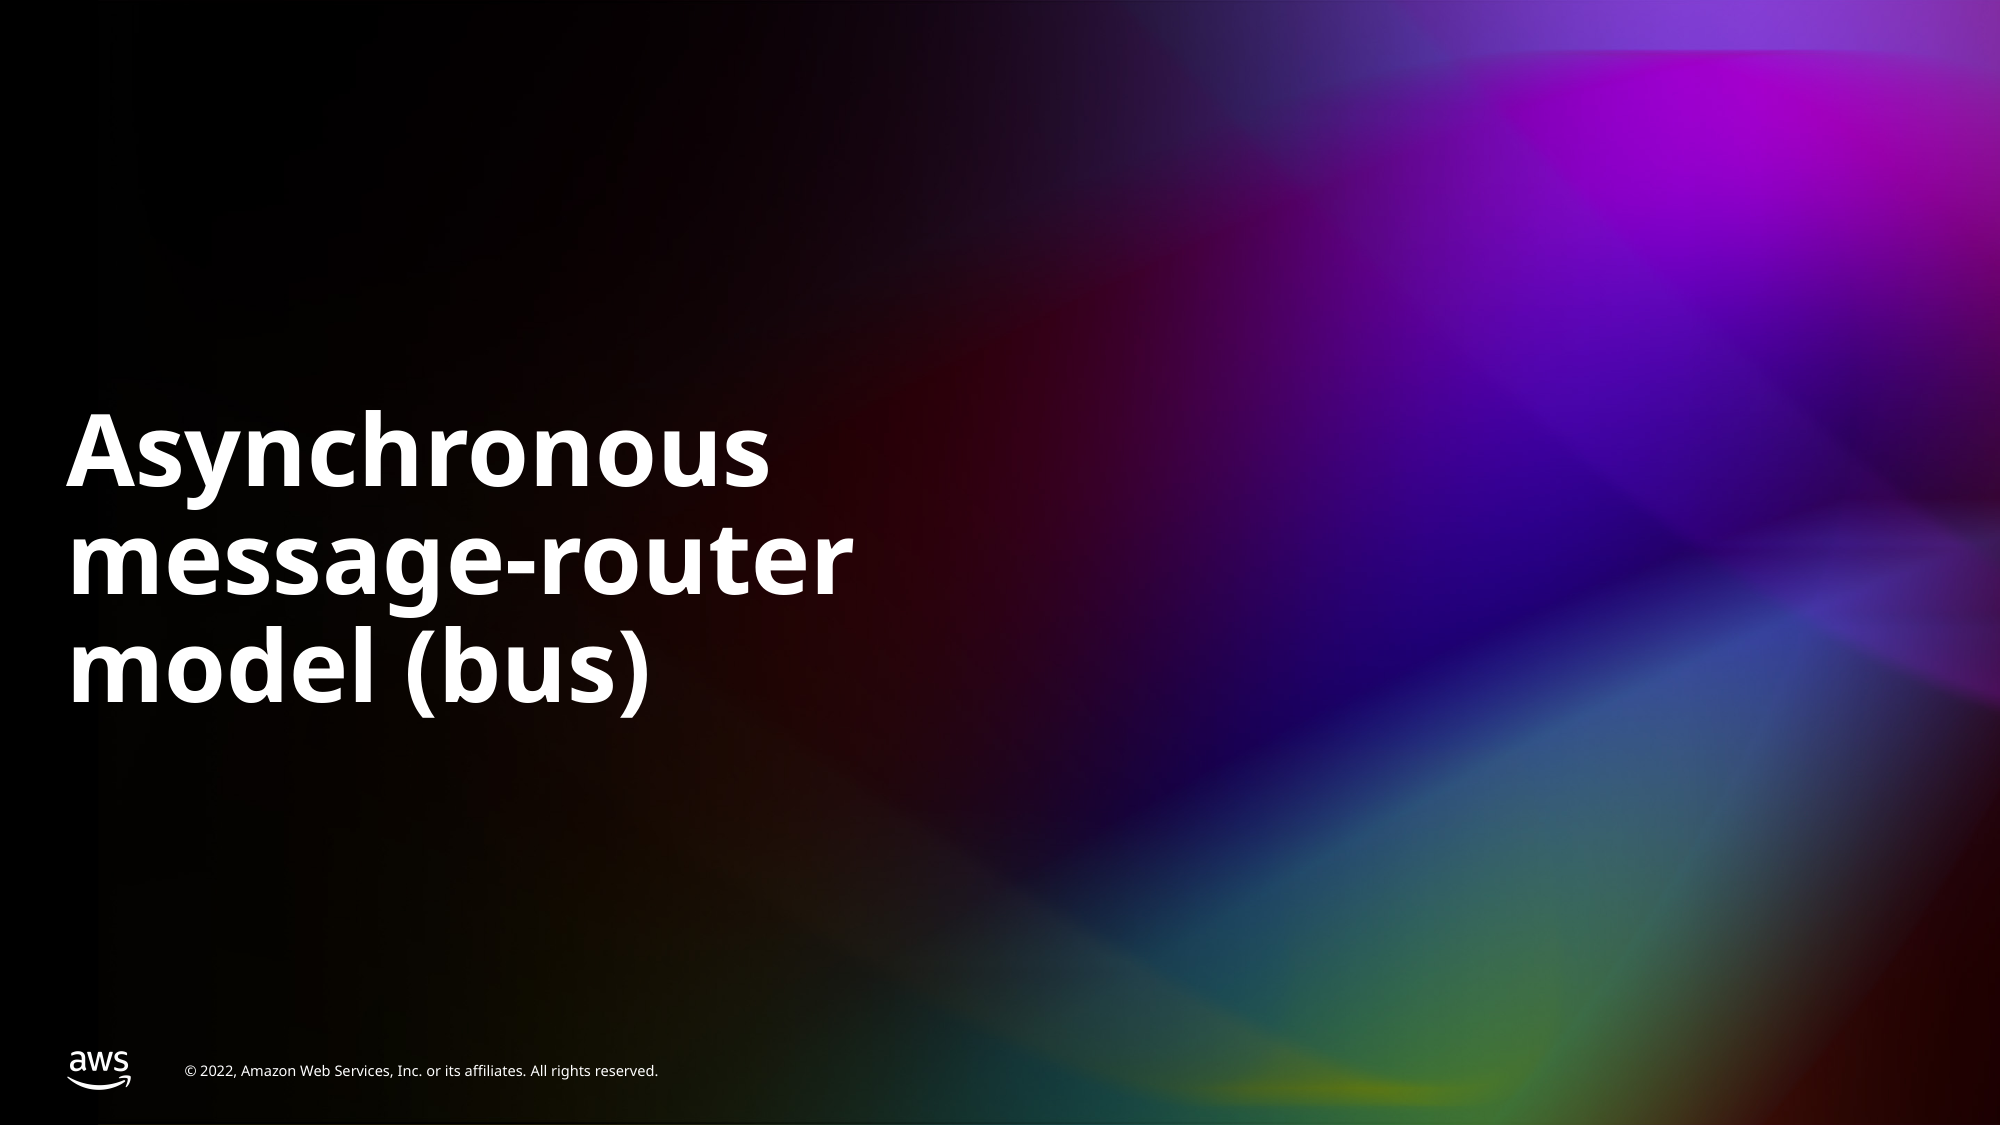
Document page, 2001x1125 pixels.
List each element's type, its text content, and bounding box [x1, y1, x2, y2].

picture [0, 0, 2000, 1125]
title Asynchronous message-router model (bus) [65, 445, 1323, 680]
